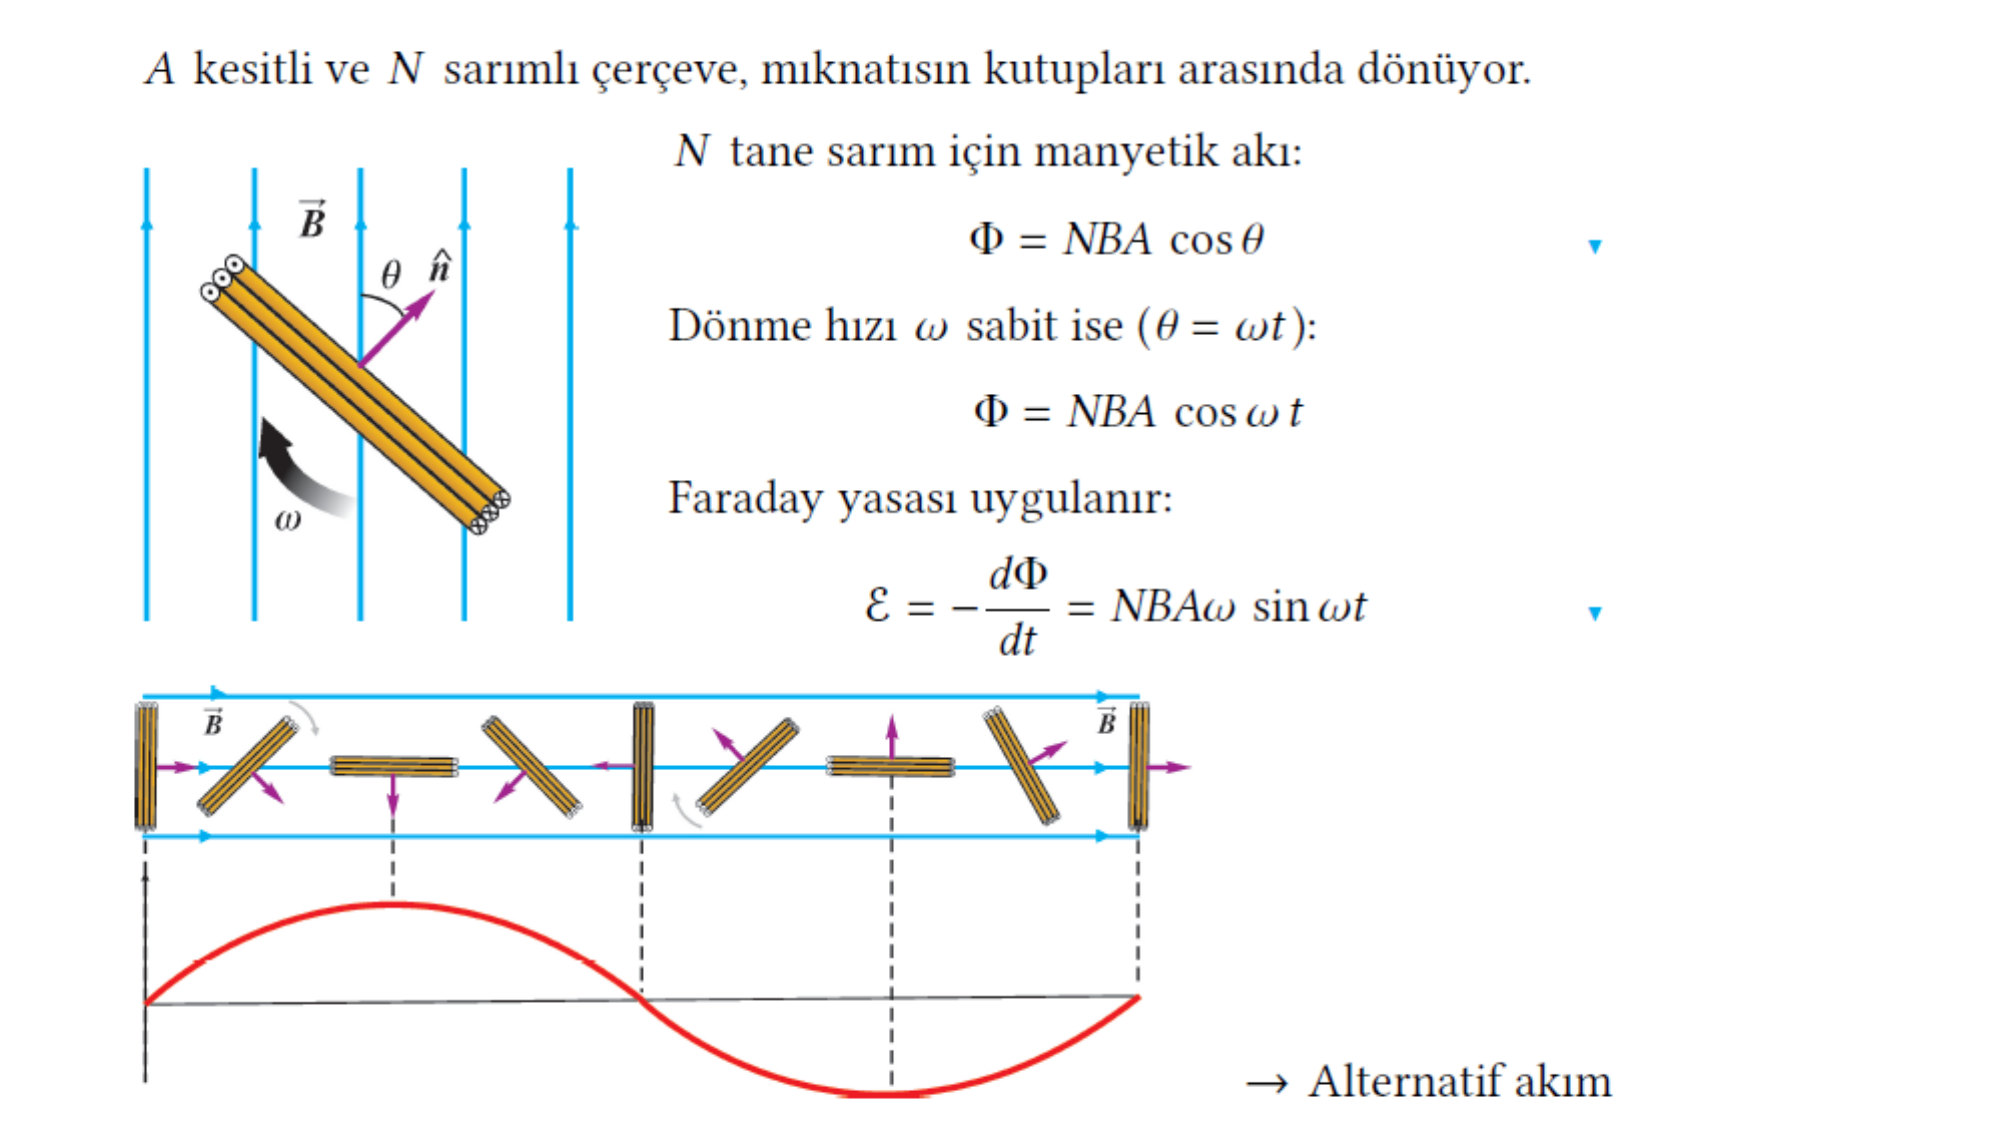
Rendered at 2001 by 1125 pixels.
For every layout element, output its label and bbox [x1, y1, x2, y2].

list [93, 24, 1641, 1125]
